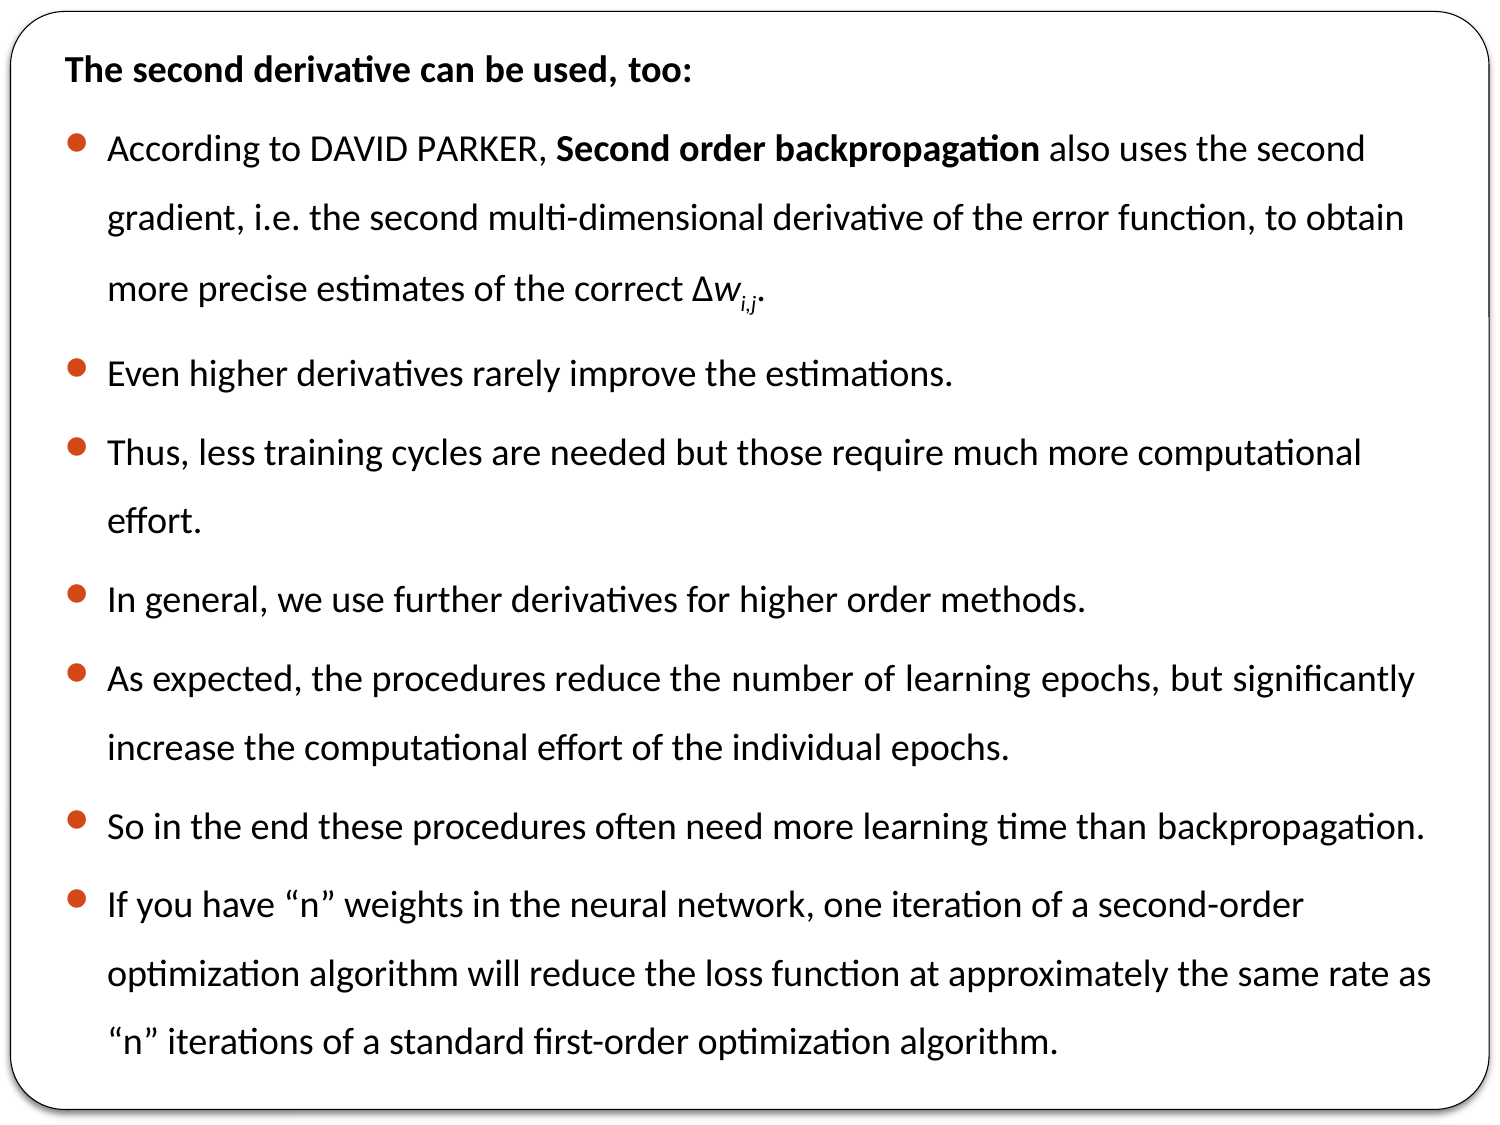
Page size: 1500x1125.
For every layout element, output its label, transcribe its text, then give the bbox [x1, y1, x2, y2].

list The second derivative can be used, too: According to David Parker, Second order backpropagation also uses the second gradient, i.e. the second multi-dimensional derivative of the error function, to obtain more precise estimates of the correct ∆wi,j. Even higher derivatives rarely improve the estimations. Thus, less training cycles are needed but those require much more computational effort. In general, we use further derivatives for higher order methods. As expected, the procedures reduce the number of learning epochs, but significantly increase the computational effort of the individual epochs. So in the end these procedures often need more learning time than backpropagation. If you have “n” weights in the neural network, one iteration of a second-order optimization algorithm will reduce the loss function at approximately the same rate as “n” iterations of a standard first-order optimization algorithm. [50, 37, 1450, 1100]
